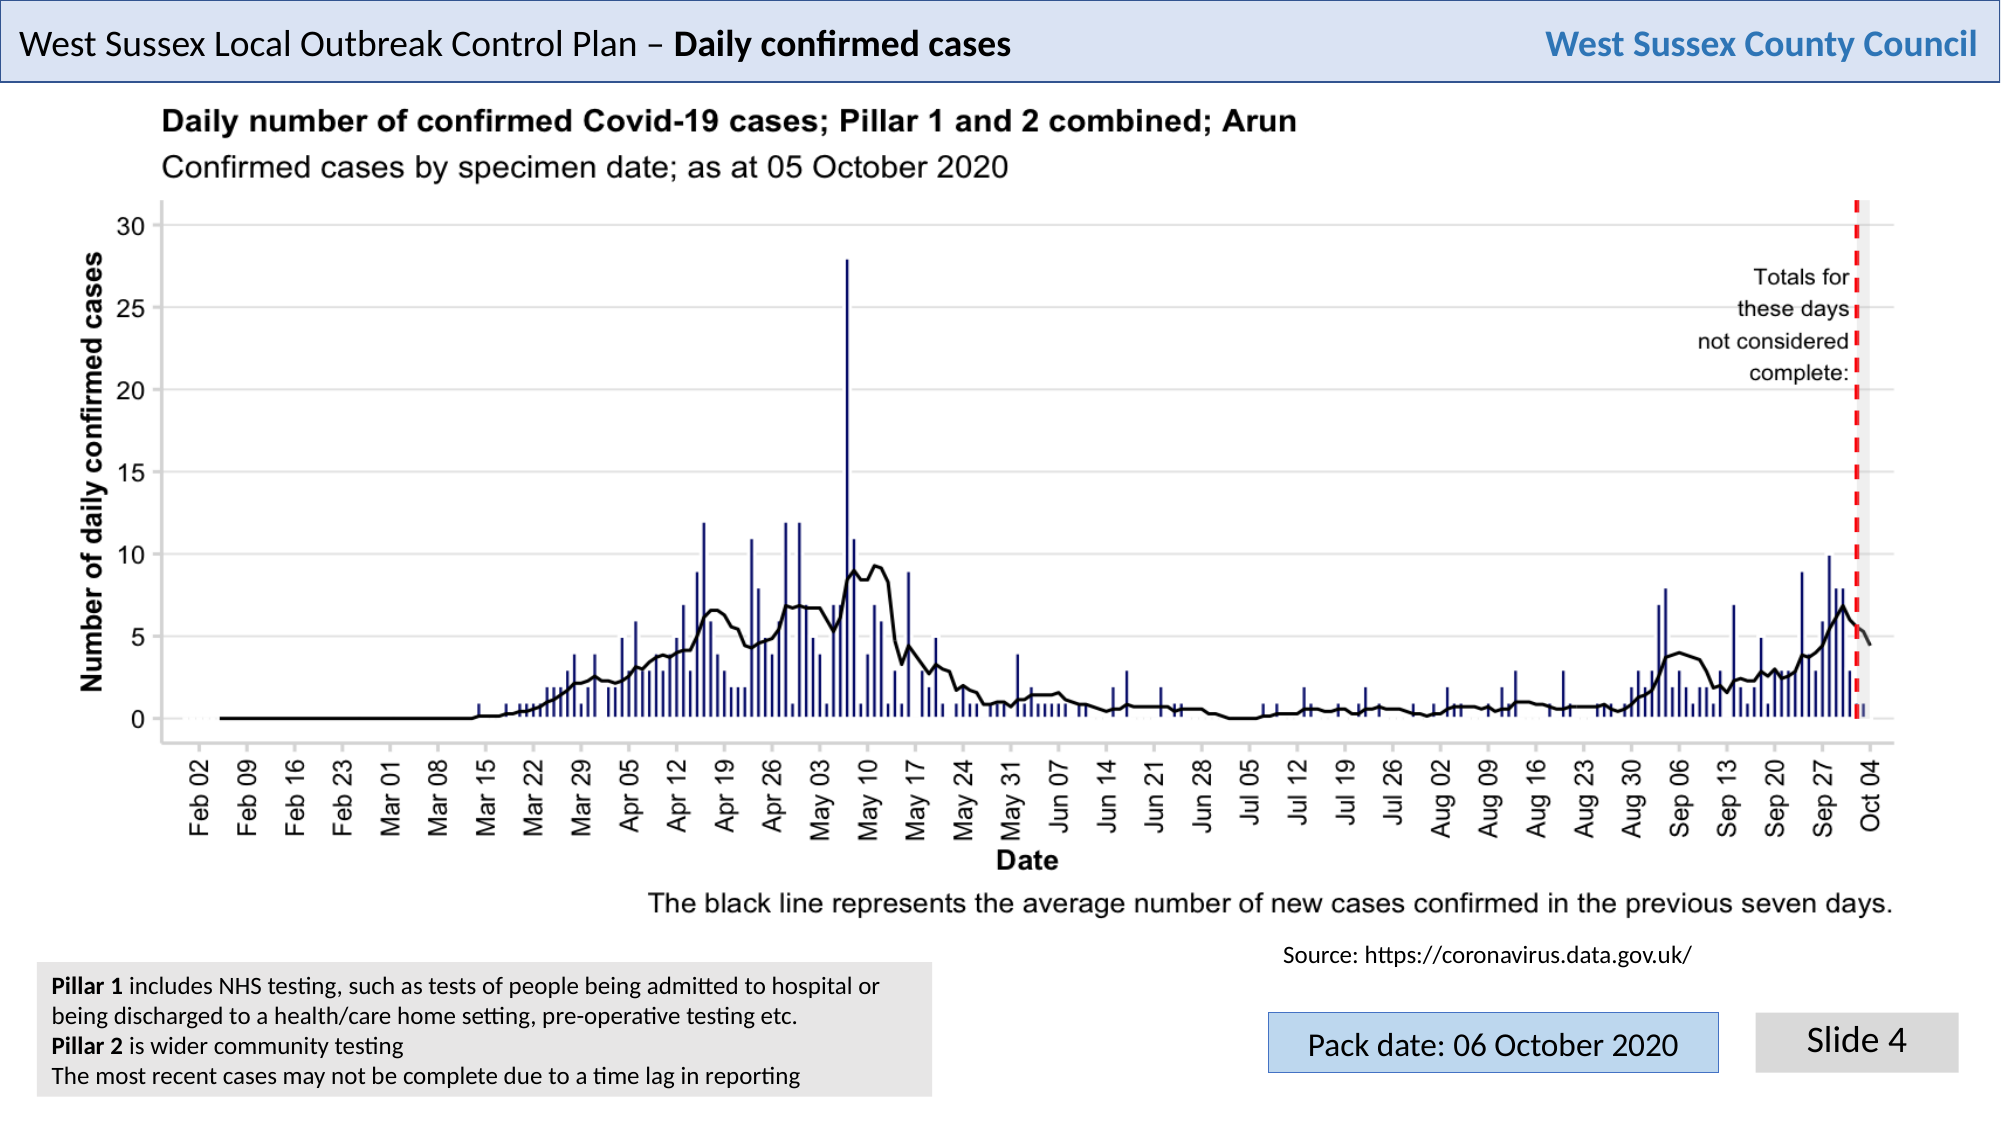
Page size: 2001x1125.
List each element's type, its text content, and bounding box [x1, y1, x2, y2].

list Slide 4 [1755, 1012, 1959, 1073]
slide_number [1268, 1012, 1719, 1073]
list Source: https://coronavirus.data.gov.uk/ [1268, 935, 1912, 995]
picture [63, 91, 1912, 935]
